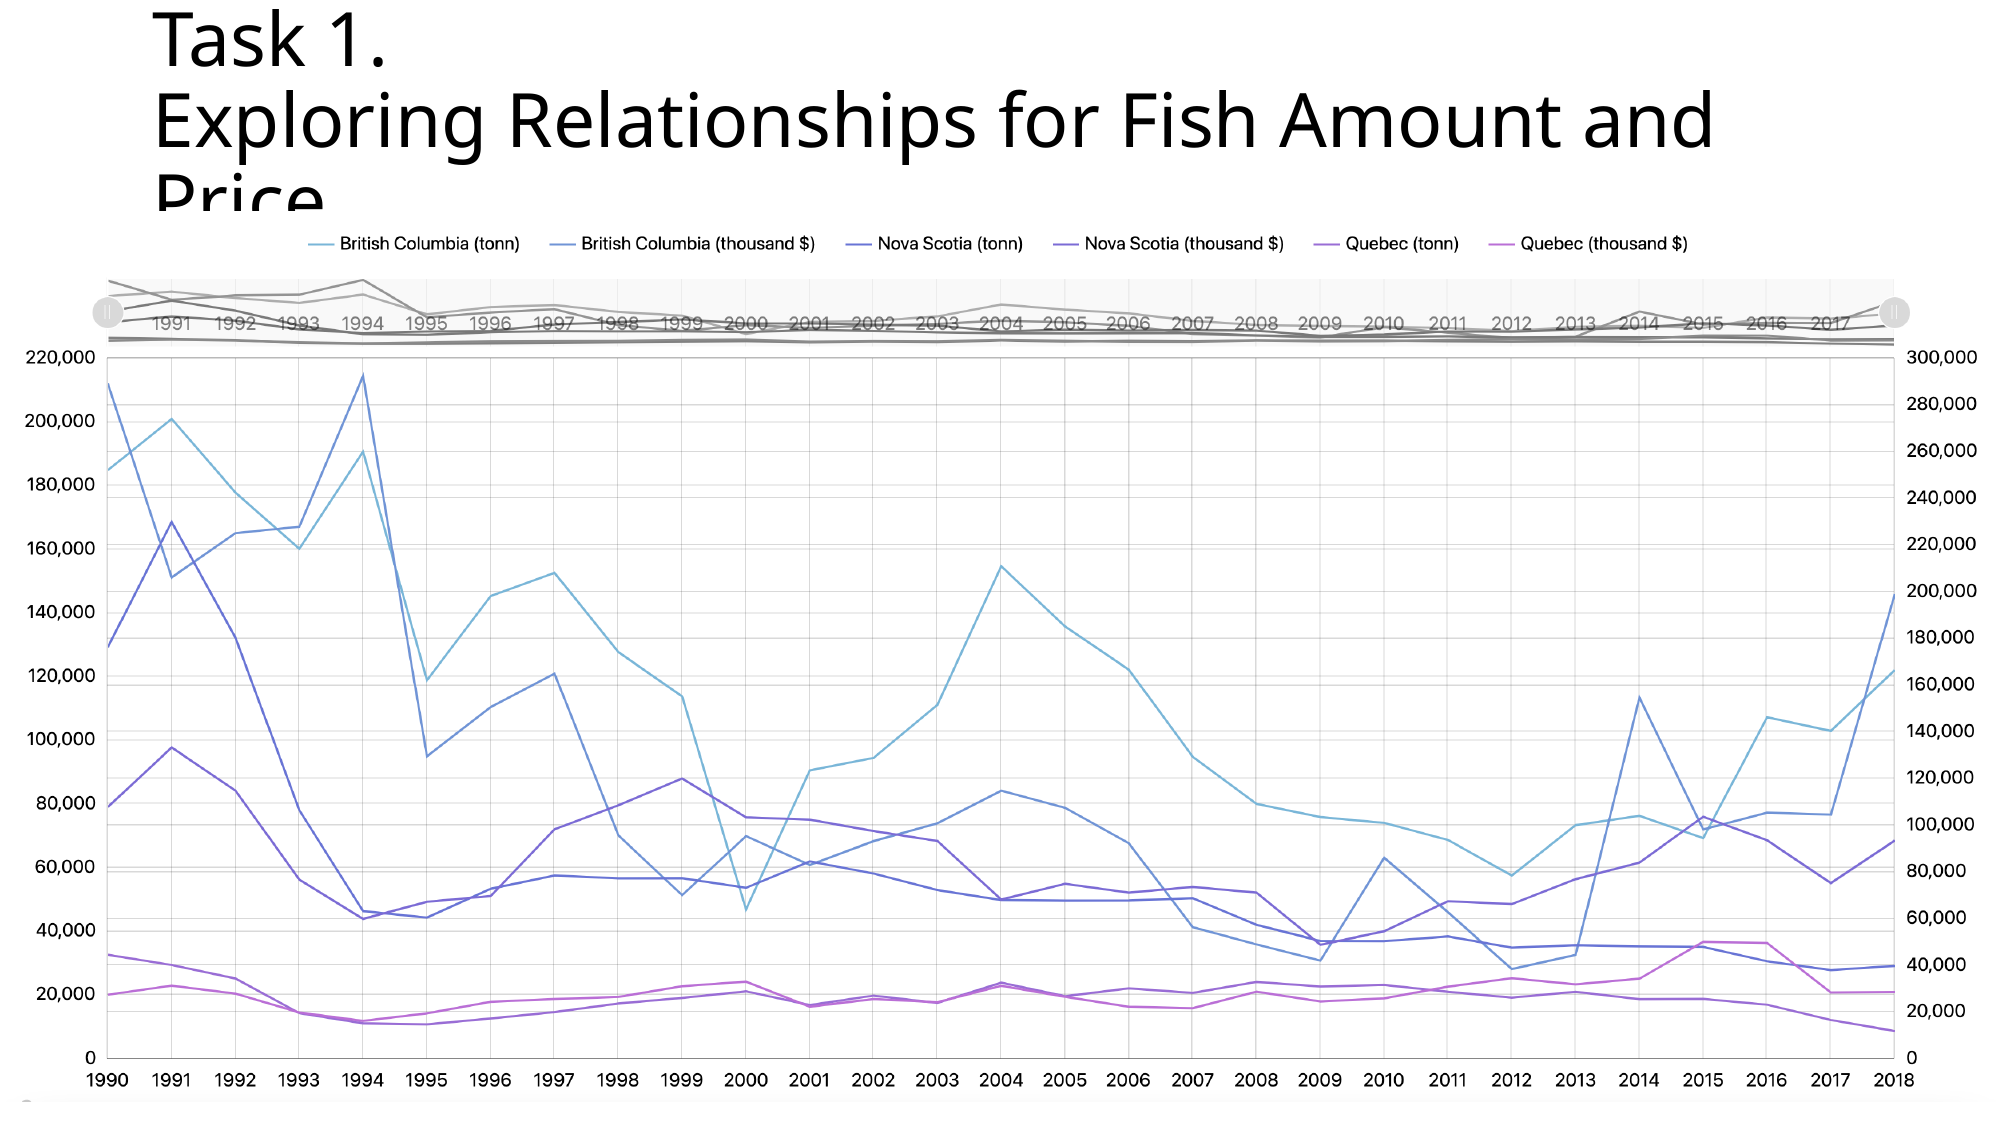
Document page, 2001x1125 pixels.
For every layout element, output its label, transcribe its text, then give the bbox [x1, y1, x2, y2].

picture [0, 211, 2000, 1102]
title Task 1. Exploring Relationships for Fish Amount and Price [137, 59, 1863, 211]
